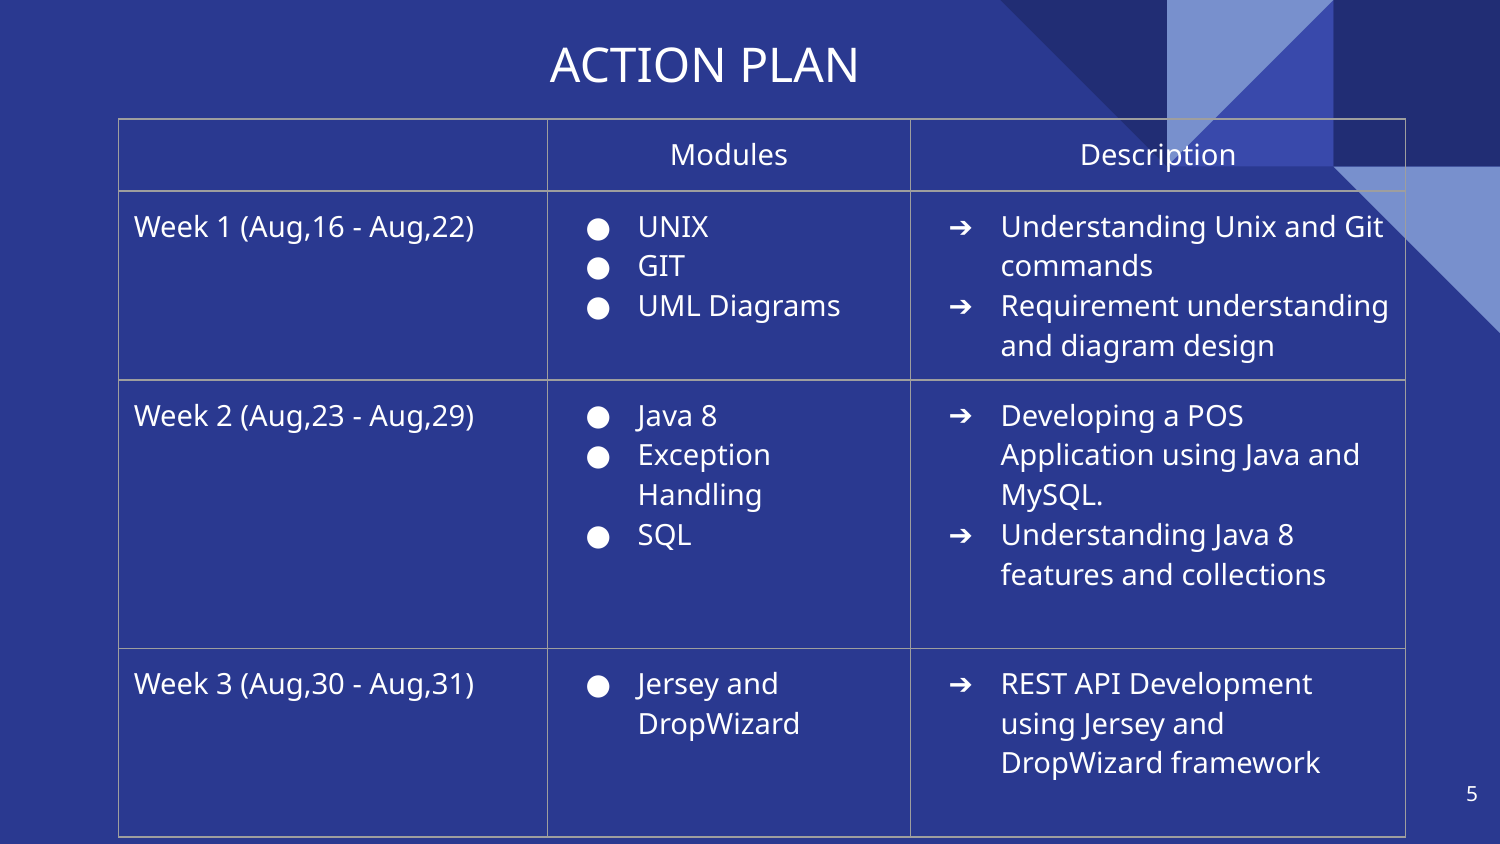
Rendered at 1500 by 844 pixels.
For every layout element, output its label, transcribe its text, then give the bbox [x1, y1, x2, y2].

table_cell Java 8 Exception Handling SQL [548, 381, 910, 648]
table_header Modules [548, 120, 910, 190]
table_cell Understanding Unix and Git commands Requirement understanding and diagram design [911, 192, 1405, 379]
table_cell Week 3 (Aug,30 - Aug,31) [119, 649, 547, 836]
table_cell REST API Development using Jersey and DropWizard framework [911, 649, 1405, 836]
table_cell Week 1 (Aug,16 - Aug,22) [119, 192, 547, 379]
table_cell UNIX GIT UML Diagrams [548, 192, 910, 379]
text_box ACTION PLAN [459, 19, 952, 108]
table_header Description [911, 120, 1405, 190]
table_header [119, 120, 547, 190]
table_cell Week 2 (Aug,23 - Aug,29) [119, 381, 547, 648]
table_cell Jersey and DropWizard [548, 649, 910, 836]
table_cell Developing a POS Application using Java and MySQL. Understanding Java 8 features and collections [911, 381, 1405, 648]
slide_number ‹#› [1406, 762, 1478, 828]
